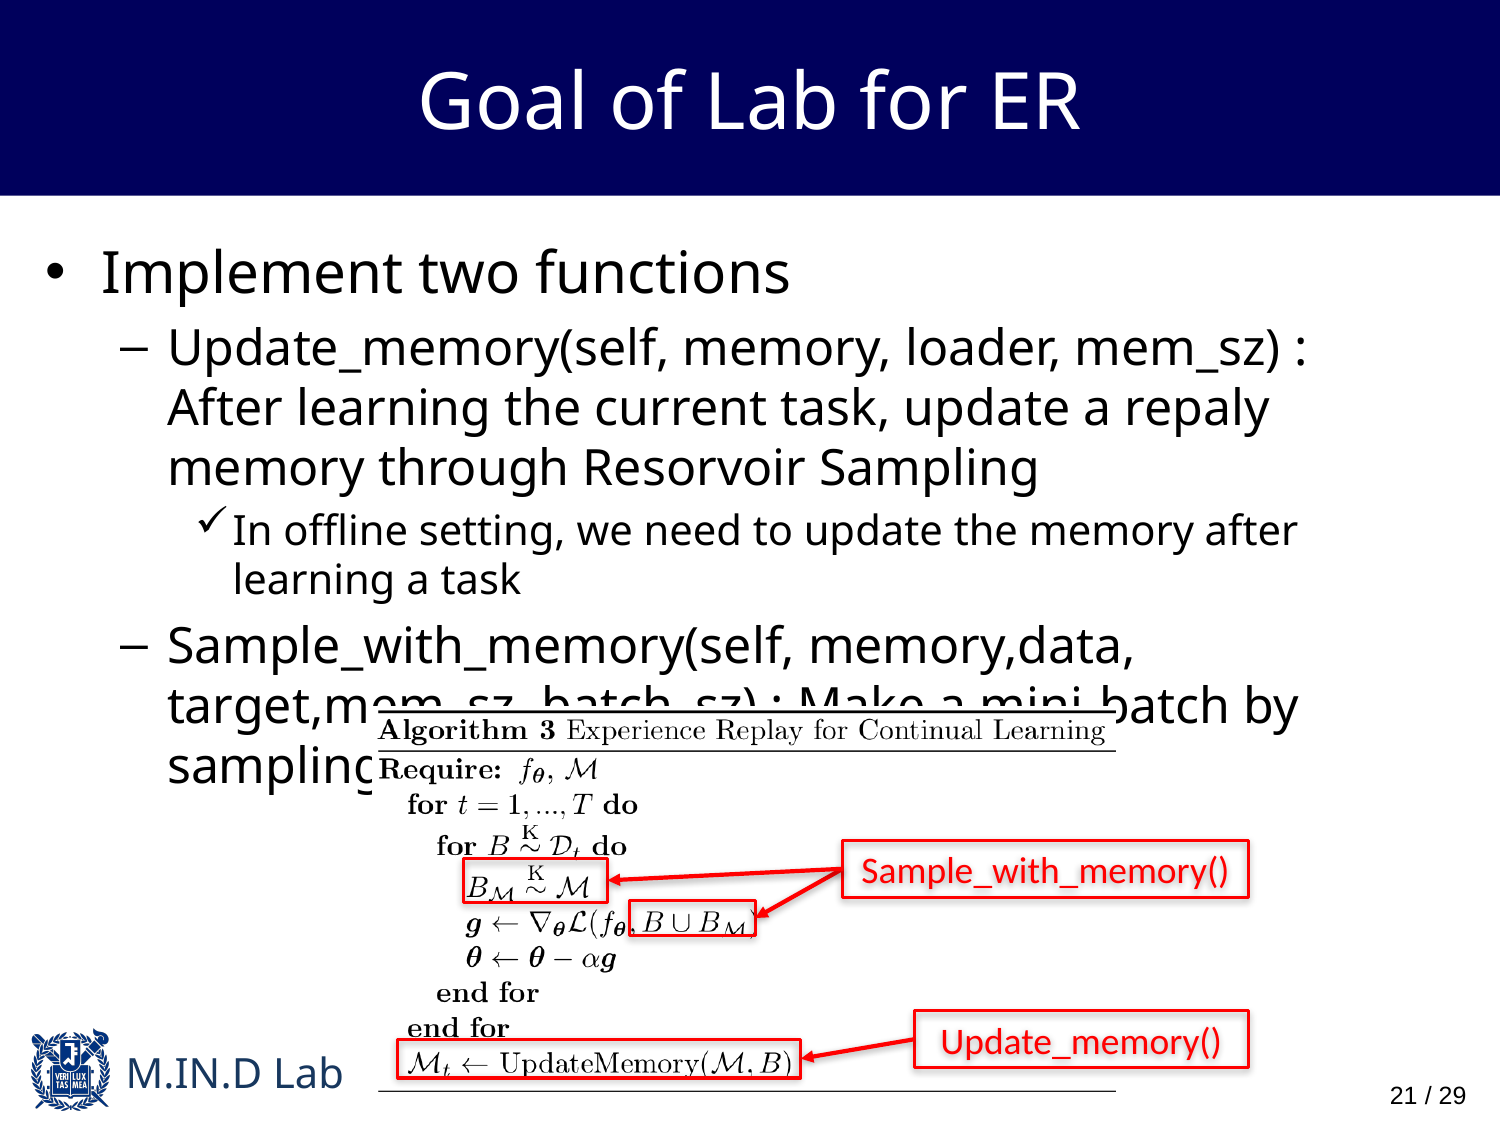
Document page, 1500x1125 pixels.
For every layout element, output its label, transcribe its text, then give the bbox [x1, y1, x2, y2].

picture [30, 1027, 111, 1112]
slide_number 21 / 29 [1144, 1064, 1482, 1125]
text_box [754, 889, 843, 919]
text_box Sample_with_memory() [1121, 839, 1249, 898]
title Goal of Lab for ER [0, 0, 1500, 196]
list Implement two functions Update_memory(self, memory, loader, mem_sz) : After learning the current task, update a repaly memory through Resorvoir Sampling In offline setting, we need to update the memory after learning a task Sample_with_memory(self, memory,data, target,mem_sz, batch_sz) : Make a mini-batch by sampling some data in replay memory [30, 227, 1459, 1005]
text_box Update_memory() [1121, 1010, 1249, 1069]
picture [372, 705, 1117, 1098]
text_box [607, 868, 843, 881]
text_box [800, 1039, 915, 1059]
